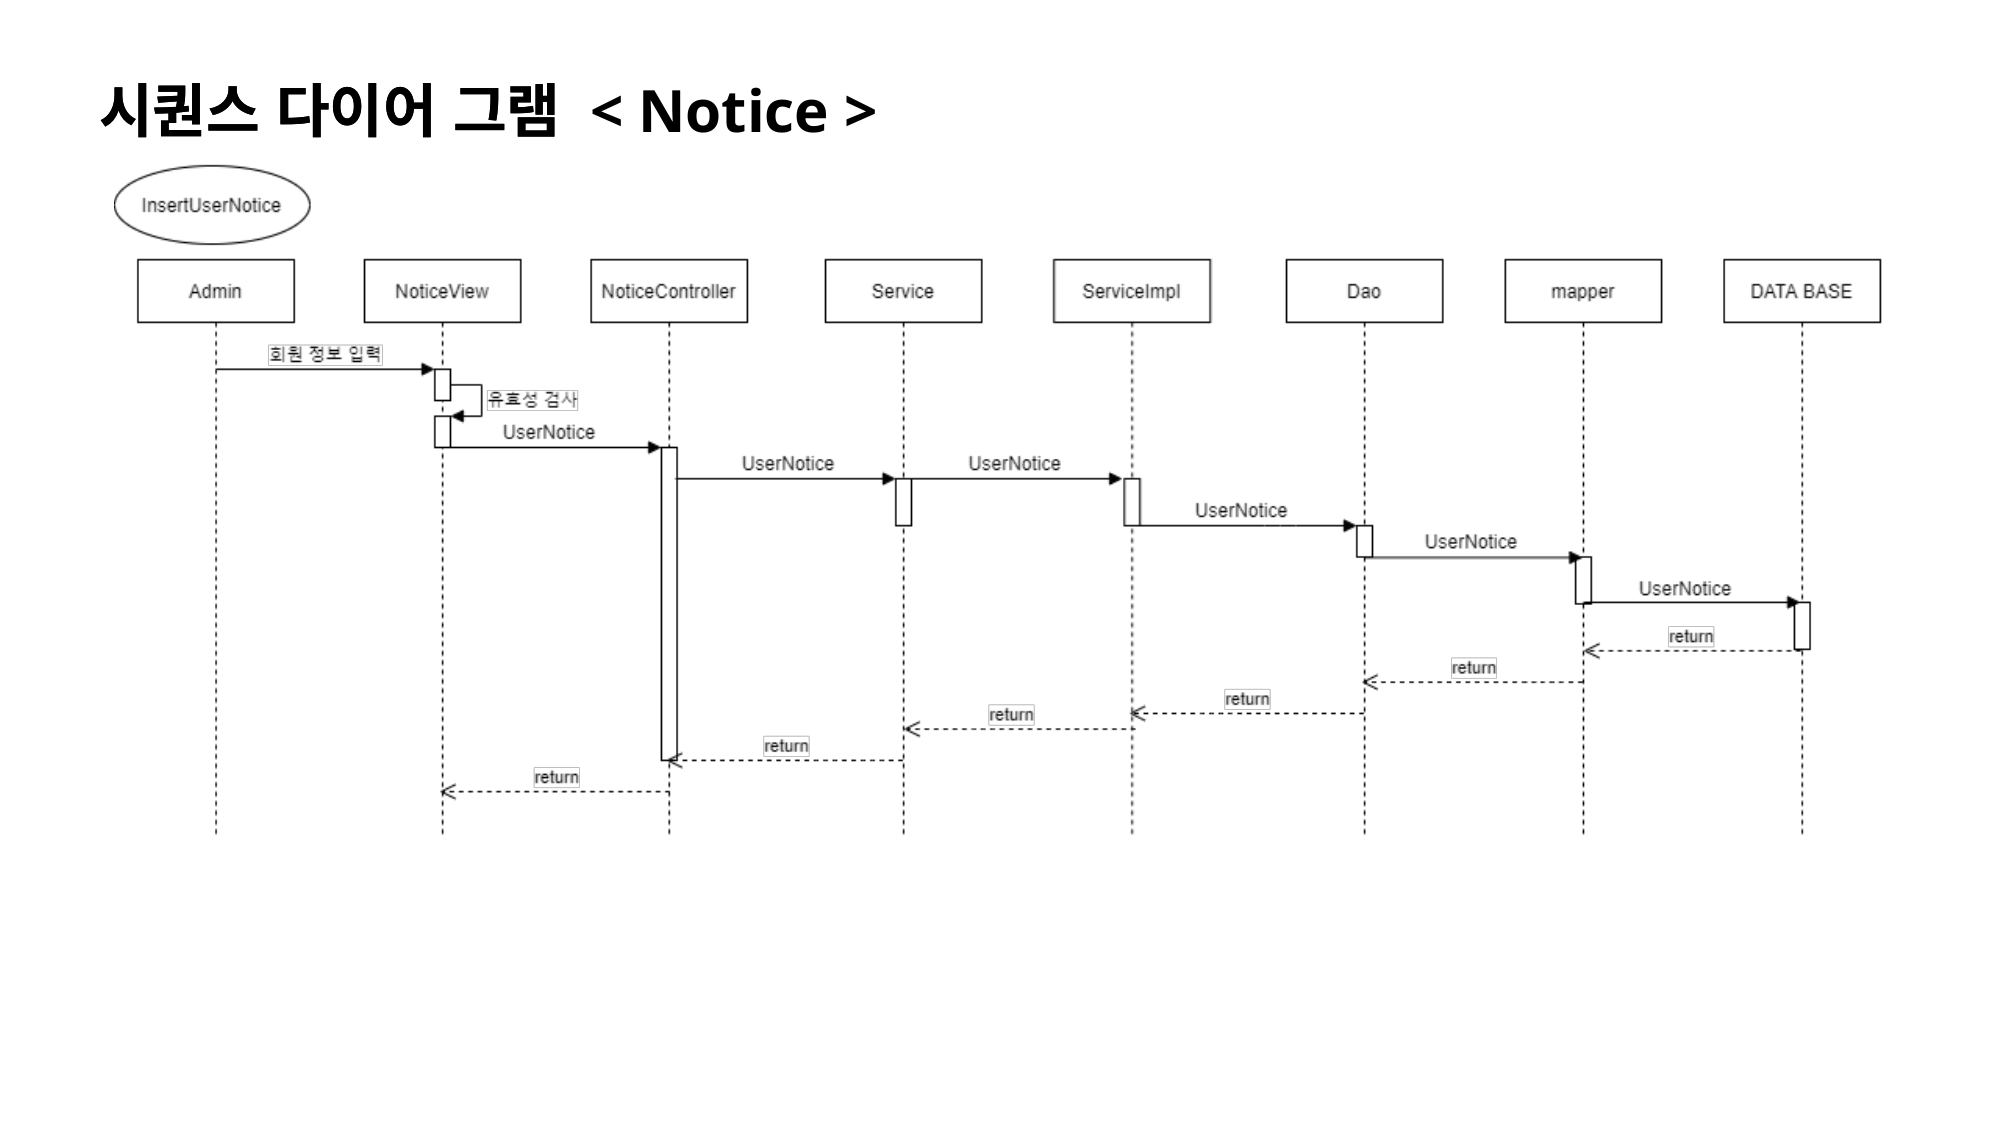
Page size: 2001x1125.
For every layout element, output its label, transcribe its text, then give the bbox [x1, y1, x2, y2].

picture [114, 120, 1883, 993]
text_box 시퀀스 다이어 그램 < Notice > [84, 66, 952, 152]
